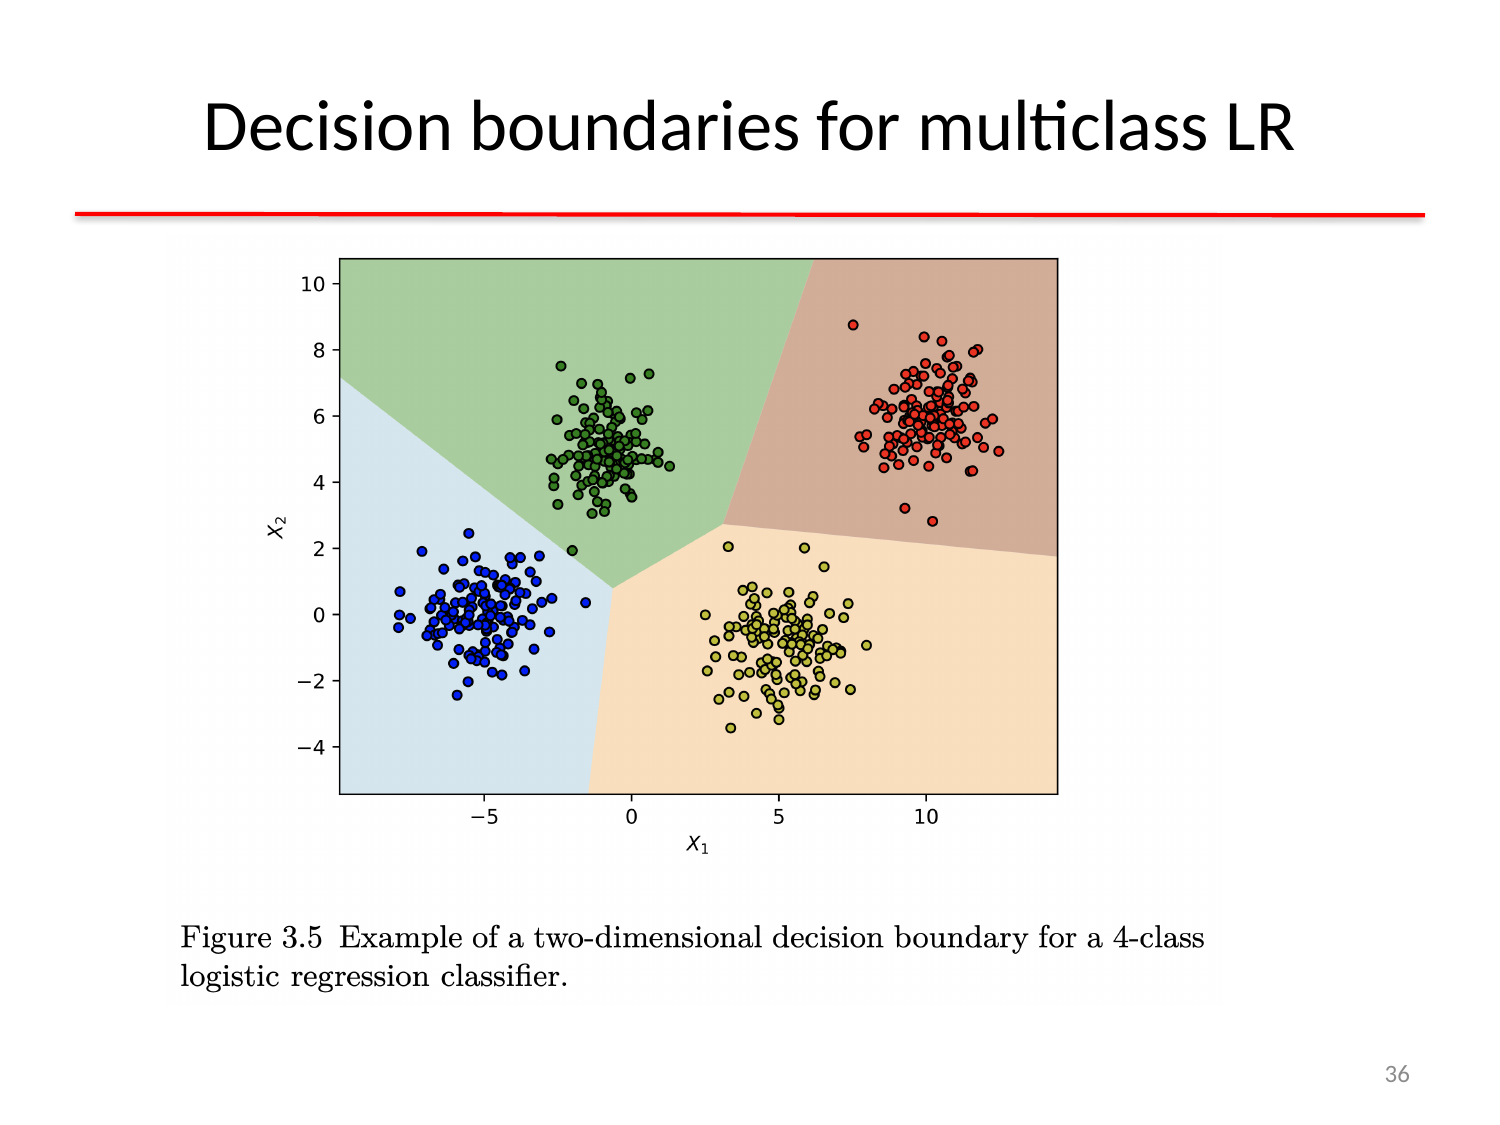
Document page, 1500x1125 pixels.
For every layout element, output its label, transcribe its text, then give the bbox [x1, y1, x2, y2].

picture [164, 234, 1223, 1006]
slide_number 36 [1074, 1042, 1425, 1103]
title Decision boundaries for multiclass LR [75, 45, 1425, 198]
